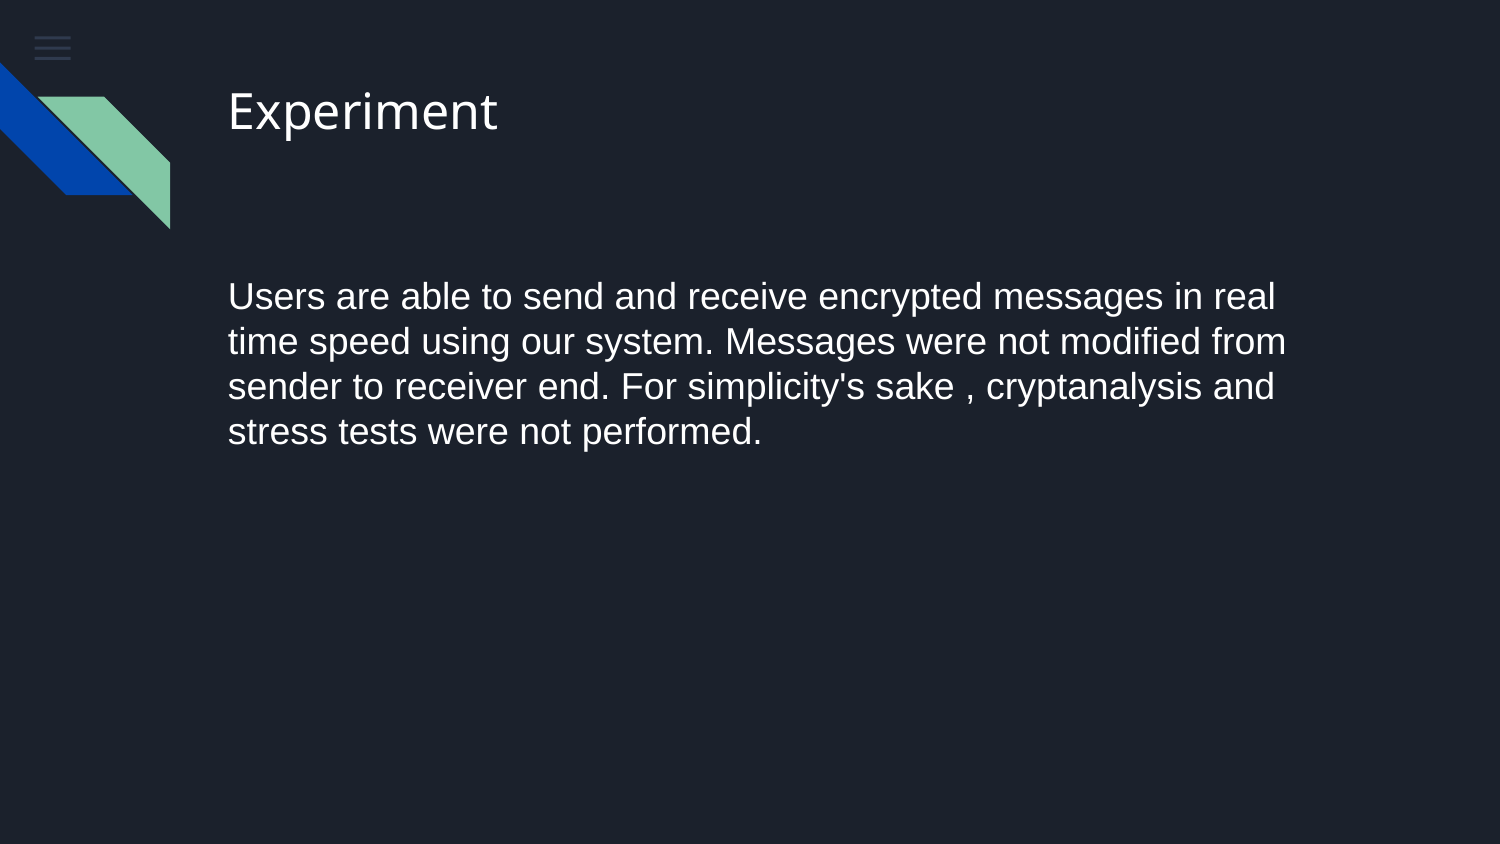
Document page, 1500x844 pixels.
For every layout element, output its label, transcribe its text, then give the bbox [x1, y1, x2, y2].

title Experiment [212, 64, 1368, 215]
list Users are able to send and receive encrypted messages in real time speed using our system. Messages were not modified from sender to receiver end. For simplicity's sake , cryptanalysis and stress tests were not performed. [212, 257, 1368, 735]
